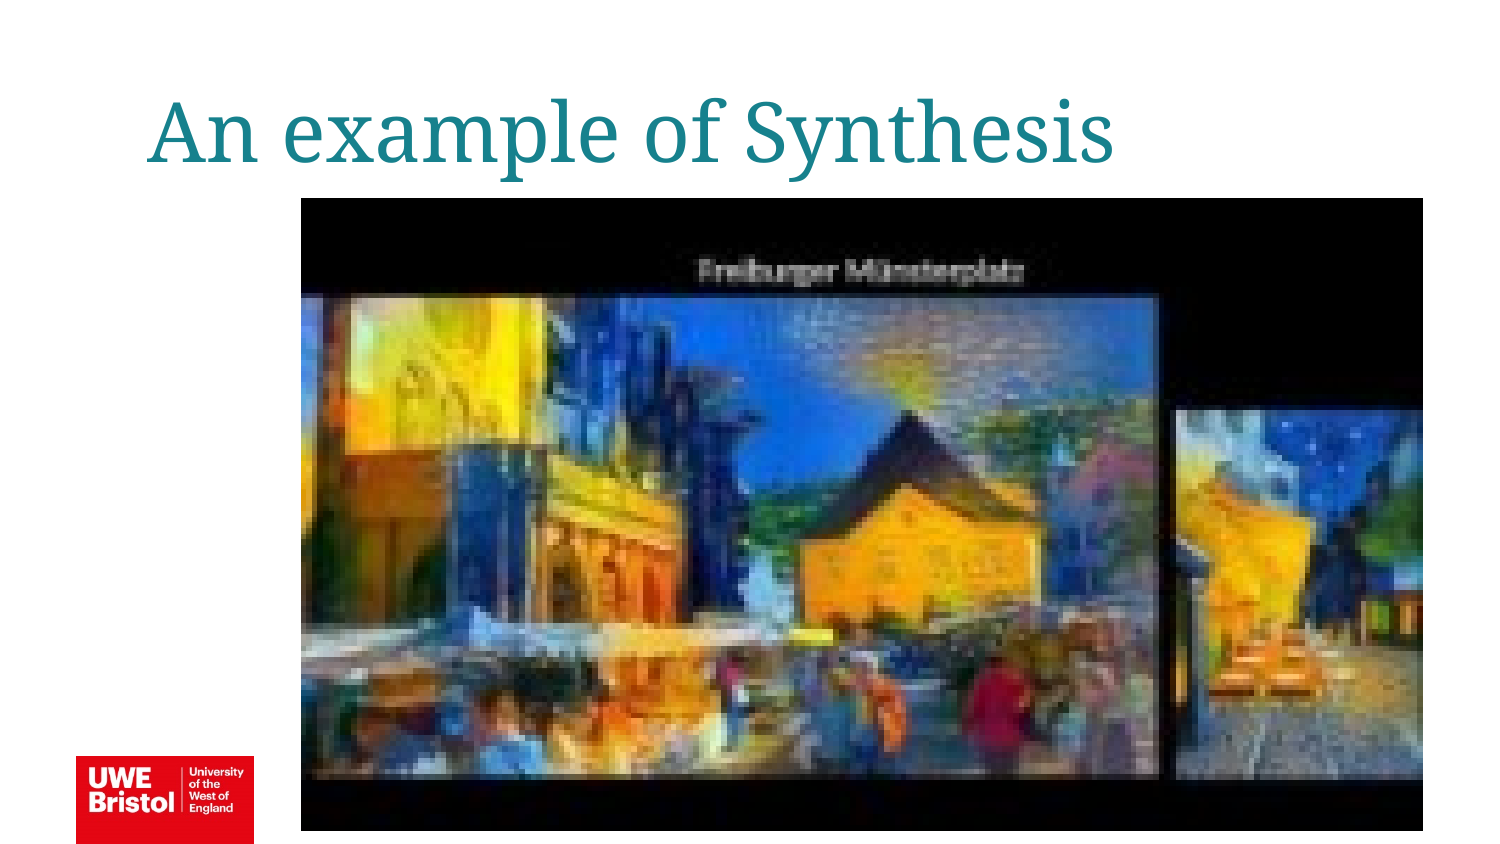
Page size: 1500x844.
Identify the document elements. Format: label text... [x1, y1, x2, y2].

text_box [300, 196, 1424, 832]
list An example of Synthesis [147, 91, 1242, 170]
picture [76, 756, 254, 844]
